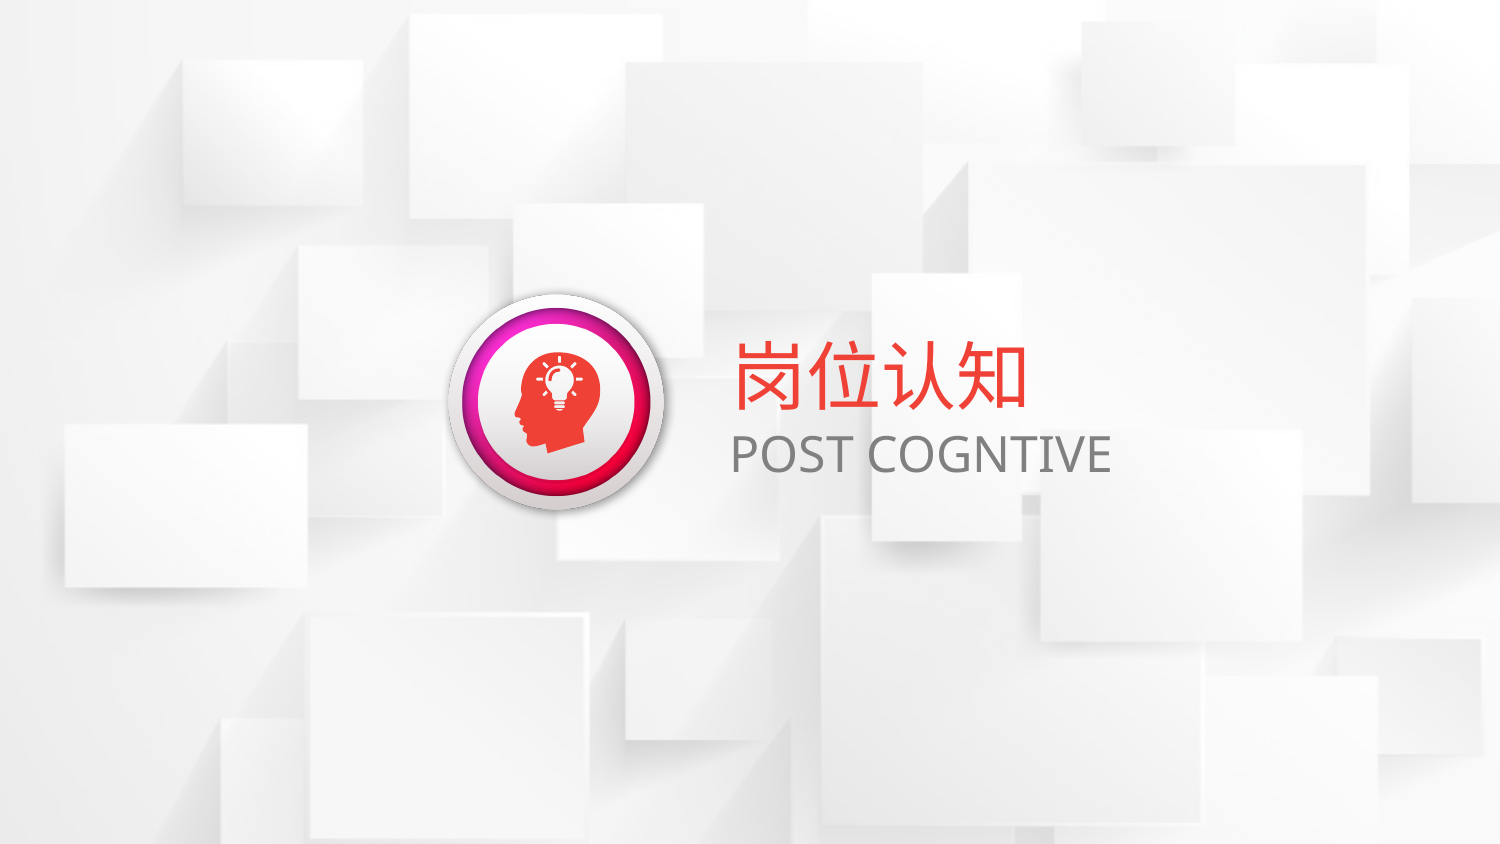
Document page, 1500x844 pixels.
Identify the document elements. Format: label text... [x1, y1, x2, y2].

text_box 岗位认知 [716, 322, 1046, 415]
text_box POST COGNTIVE [714, 415, 1188, 491]
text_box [442, 286, 673, 517]
